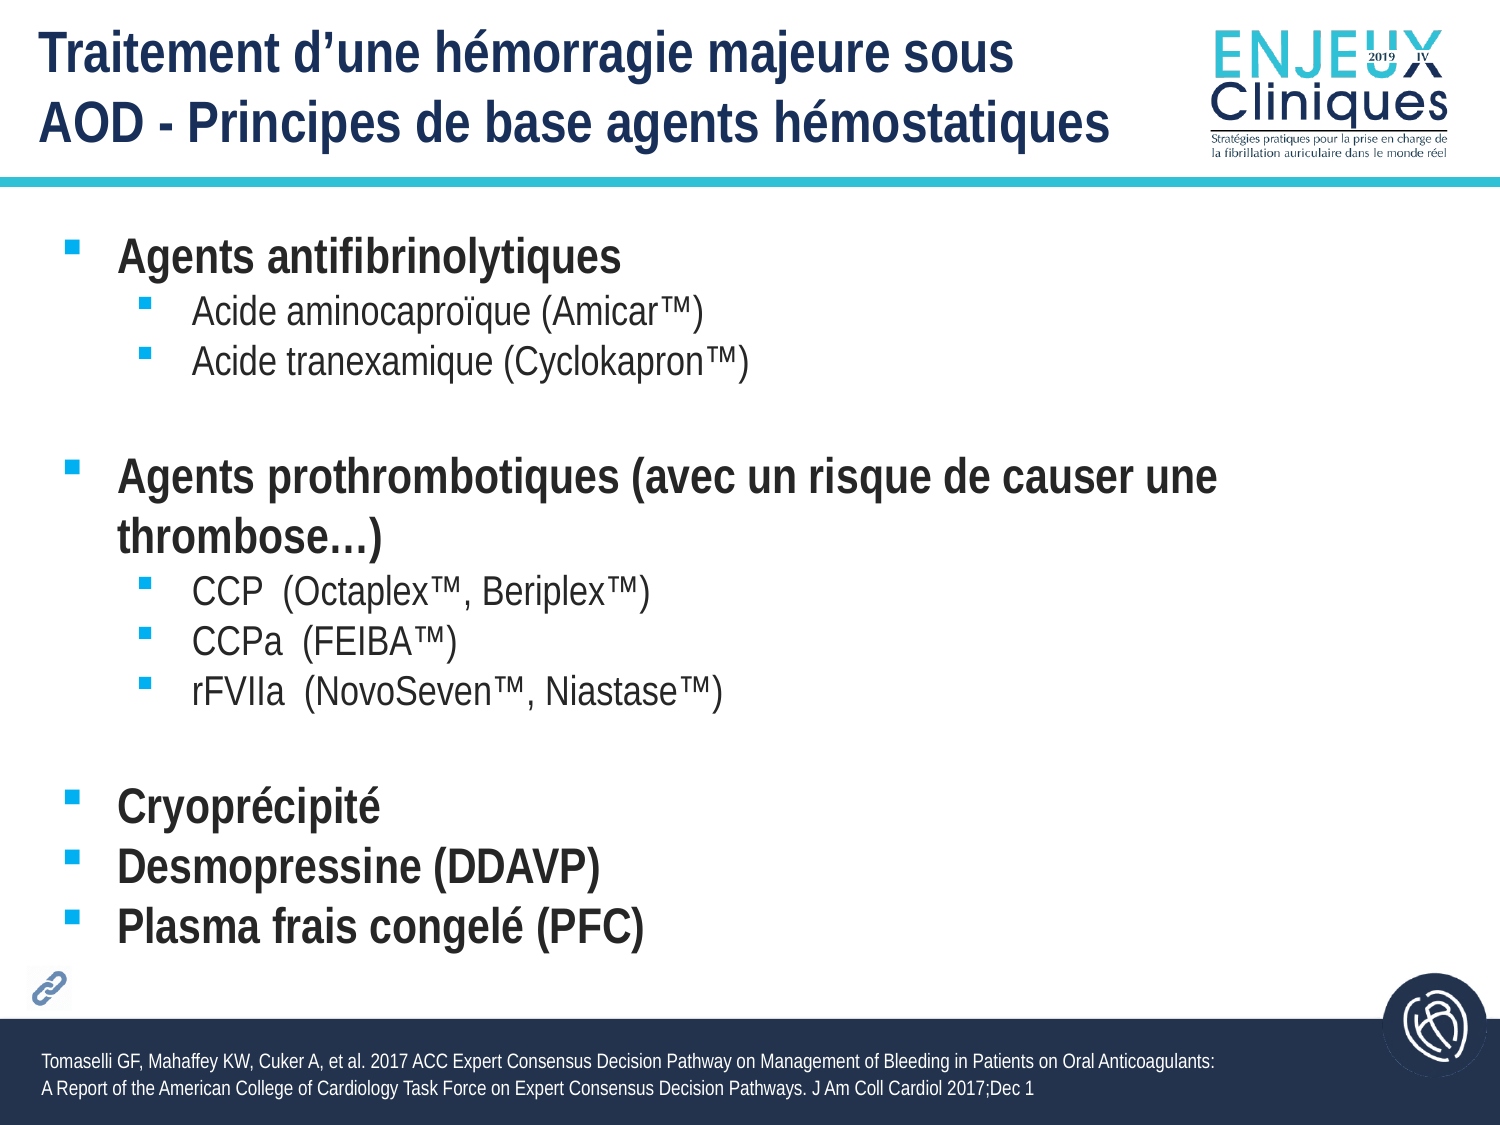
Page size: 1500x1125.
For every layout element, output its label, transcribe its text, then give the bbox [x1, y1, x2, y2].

text_box Tomaselli GF, Mahaffey KW, Cuker A, et al. 2017 ACC Expert Consensus Decision Pathway on Management of Bleeding in Patients on Oral Anticoagulants: A Report of the American College of Cardiology Task Force on Expert Consensus Decision Pathways. J Am Coll Cardiol 2017;Dec 1 [26, 1038, 1245, 1107]
text_box Traitement d’une hémorragie majeure sous AOD - Principes de base agents hémostatiques [24, 6, 1133, 162]
picture [26, 965, 72, 1011]
text_box [0, 1018, 1500, 1125]
text_box Agents antifibrinolytiques Acide aminocaproïque (Amicar™) Acide tranexamique (Cyclokapron™) Agents prothrombotiques (avec un risque de causer une thrombose…) CCP (Octaplex™, Beriplex™) CCPa (FEIBA™) rFVIIa (NovoSeven™, Niastase™) Cryoprécipité Desmopressine (DDAVP) Plasma frais congelé (PFC) [46, 216, 1500, 962]
picture [1204, 24, 1451, 165]
picture [1374, 965, 1493, 1084]
